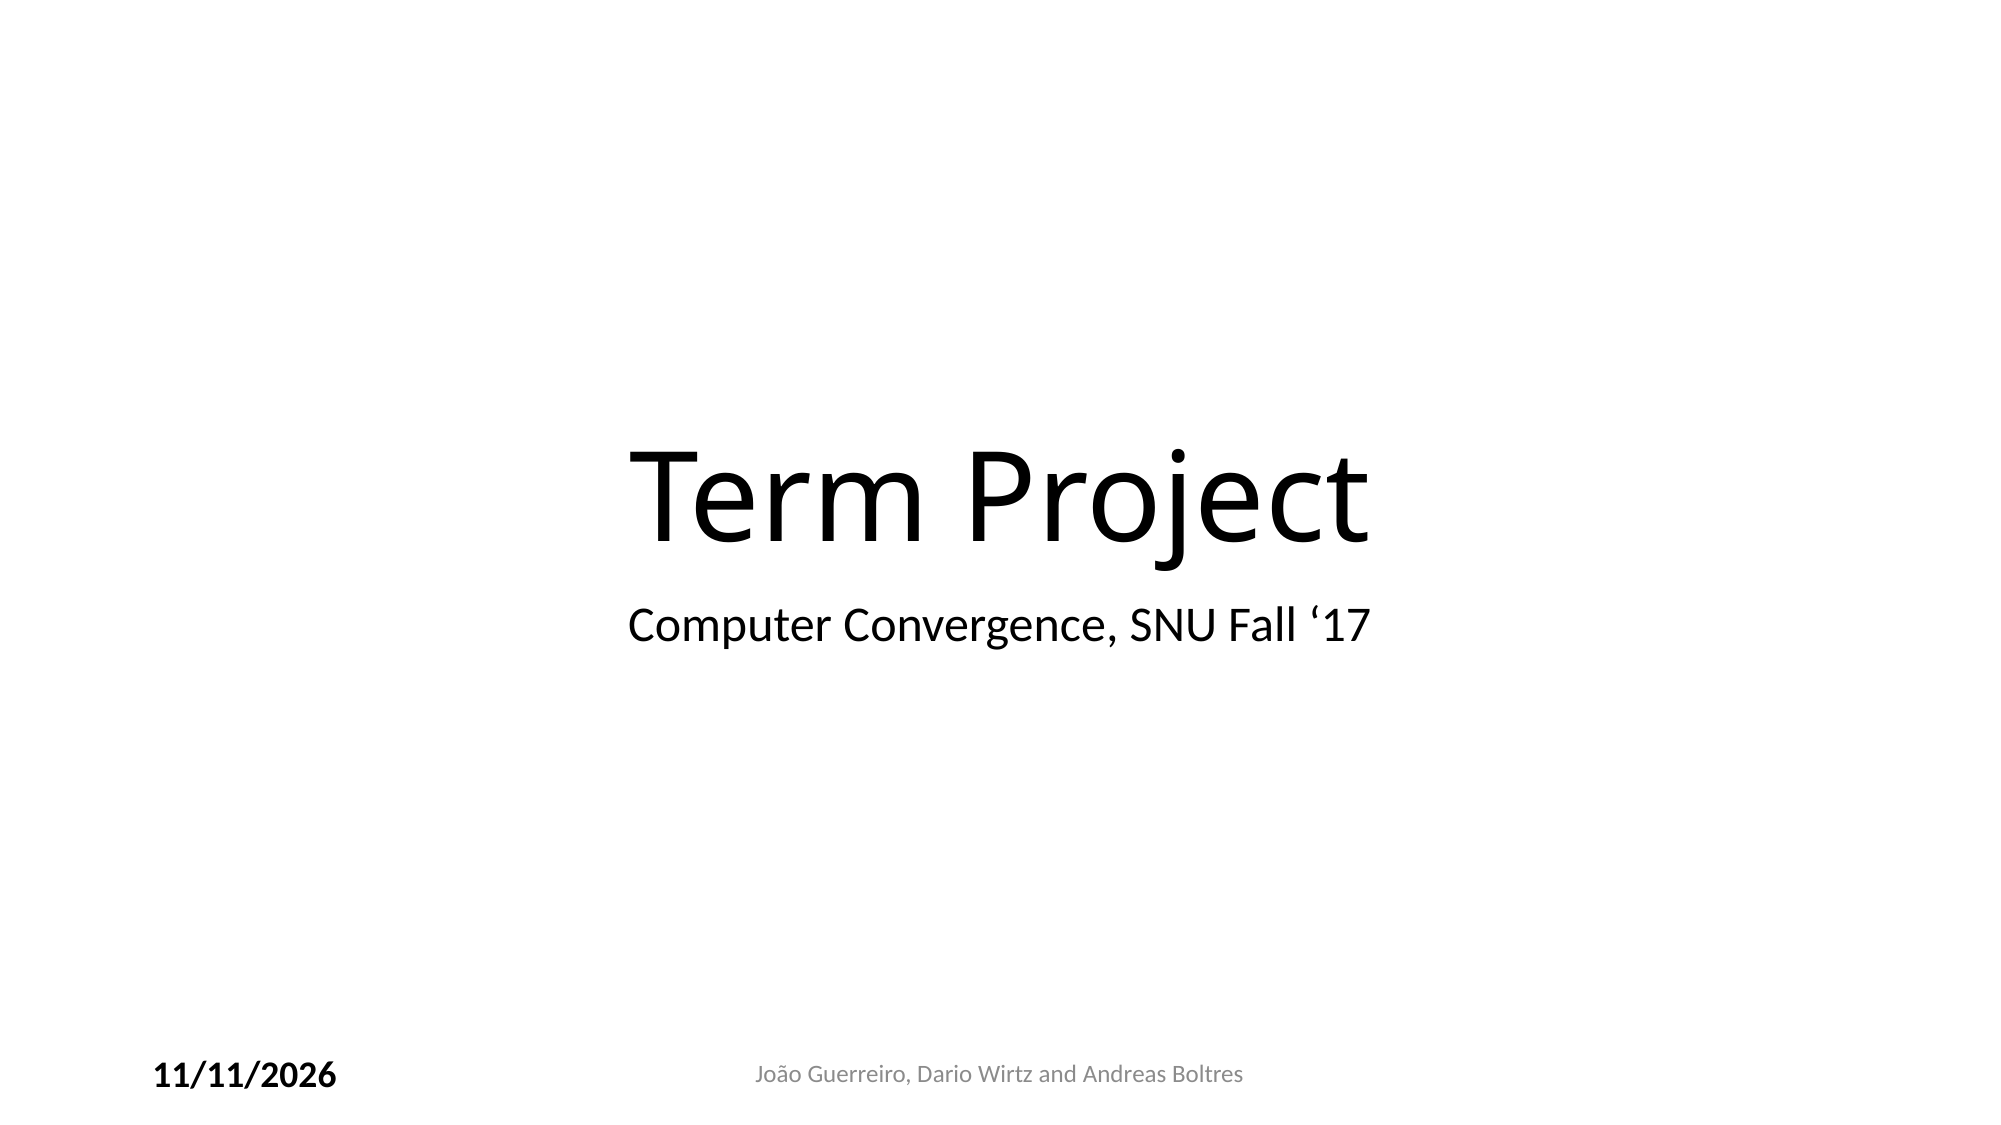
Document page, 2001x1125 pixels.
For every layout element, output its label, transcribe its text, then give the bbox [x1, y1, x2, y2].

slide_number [137, 1042, 588, 1103]
subtitle Computer Convergence, SNU Fall ‘17 [249, 590, 1750, 863]
footer João Guerreiro, Dario Wirtz and Andreas Boltres [662, 1042, 1338, 1103]
title Term Project [249, 184, 1750, 576]
